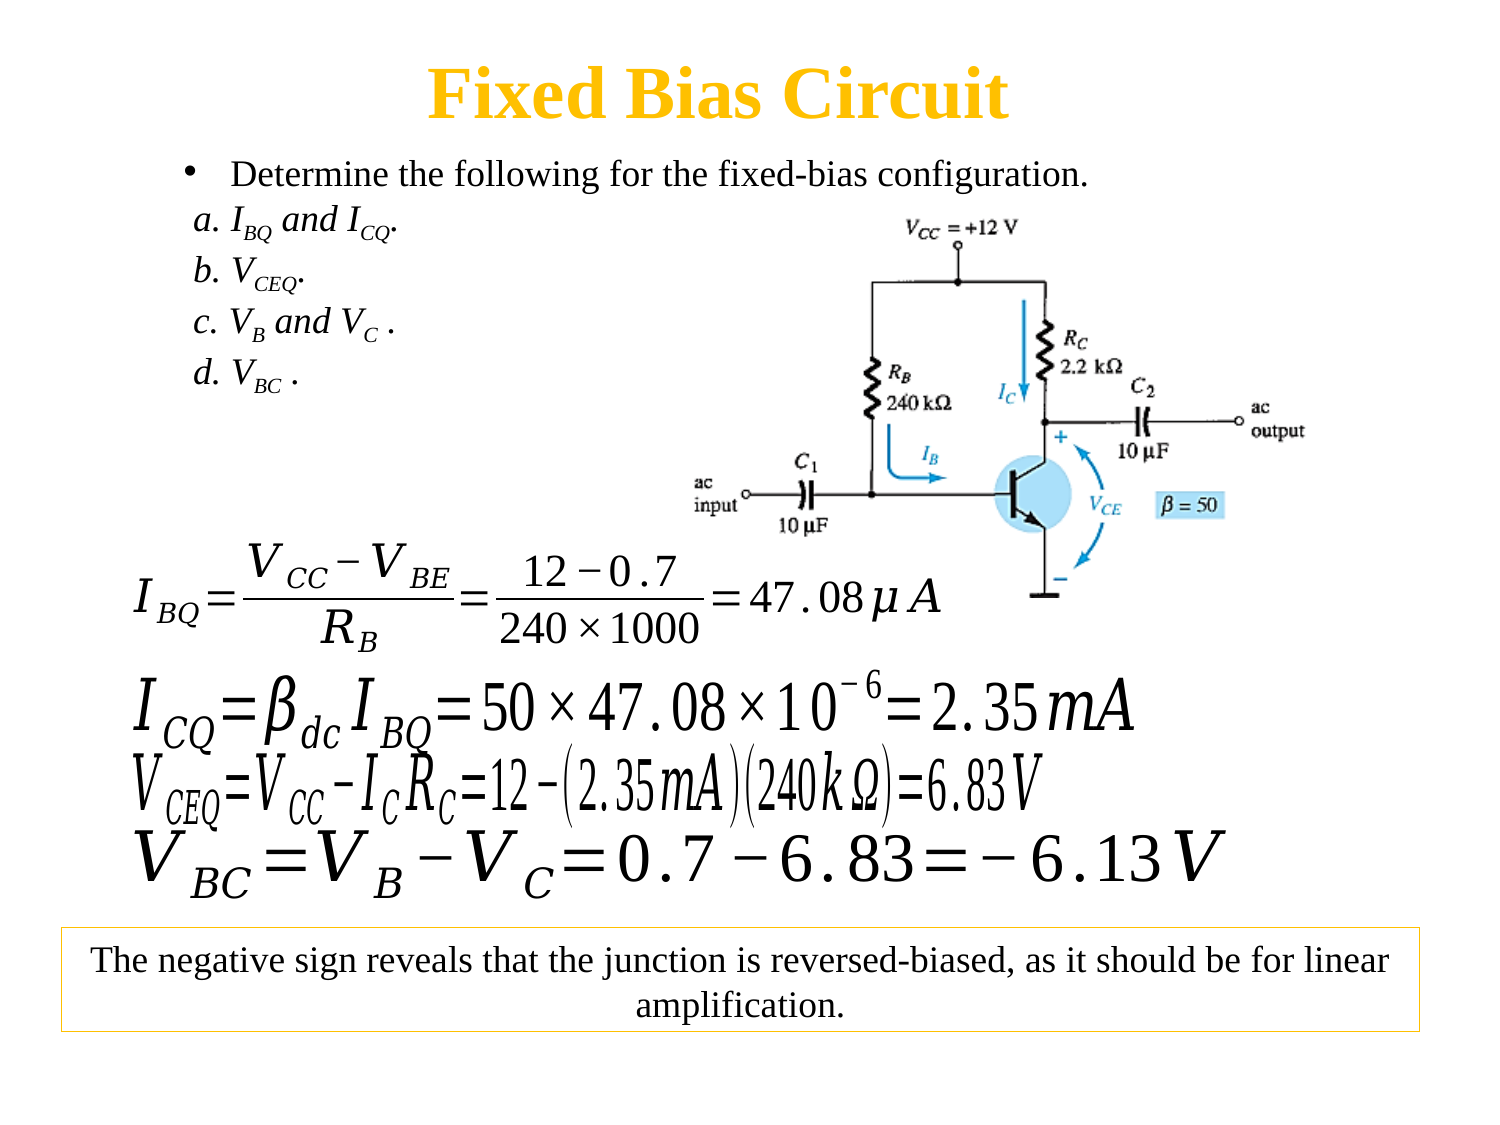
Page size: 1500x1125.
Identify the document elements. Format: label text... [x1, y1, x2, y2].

text_box Determine the following for the fixed-bias configuration. a. IBQ and ICQ. b. VCEQ. c. VB and VC . d. VBC . [168, 141, 1400, 406]
text_box The negative sign reveals that the junction is reversed-biased, as it should be for linear amplification. [61, 927, 1420, 1032]
picture [680, 202, 1310, 599]
text_box Fixed Bias Circuit [299, 35, 1138, 141]
